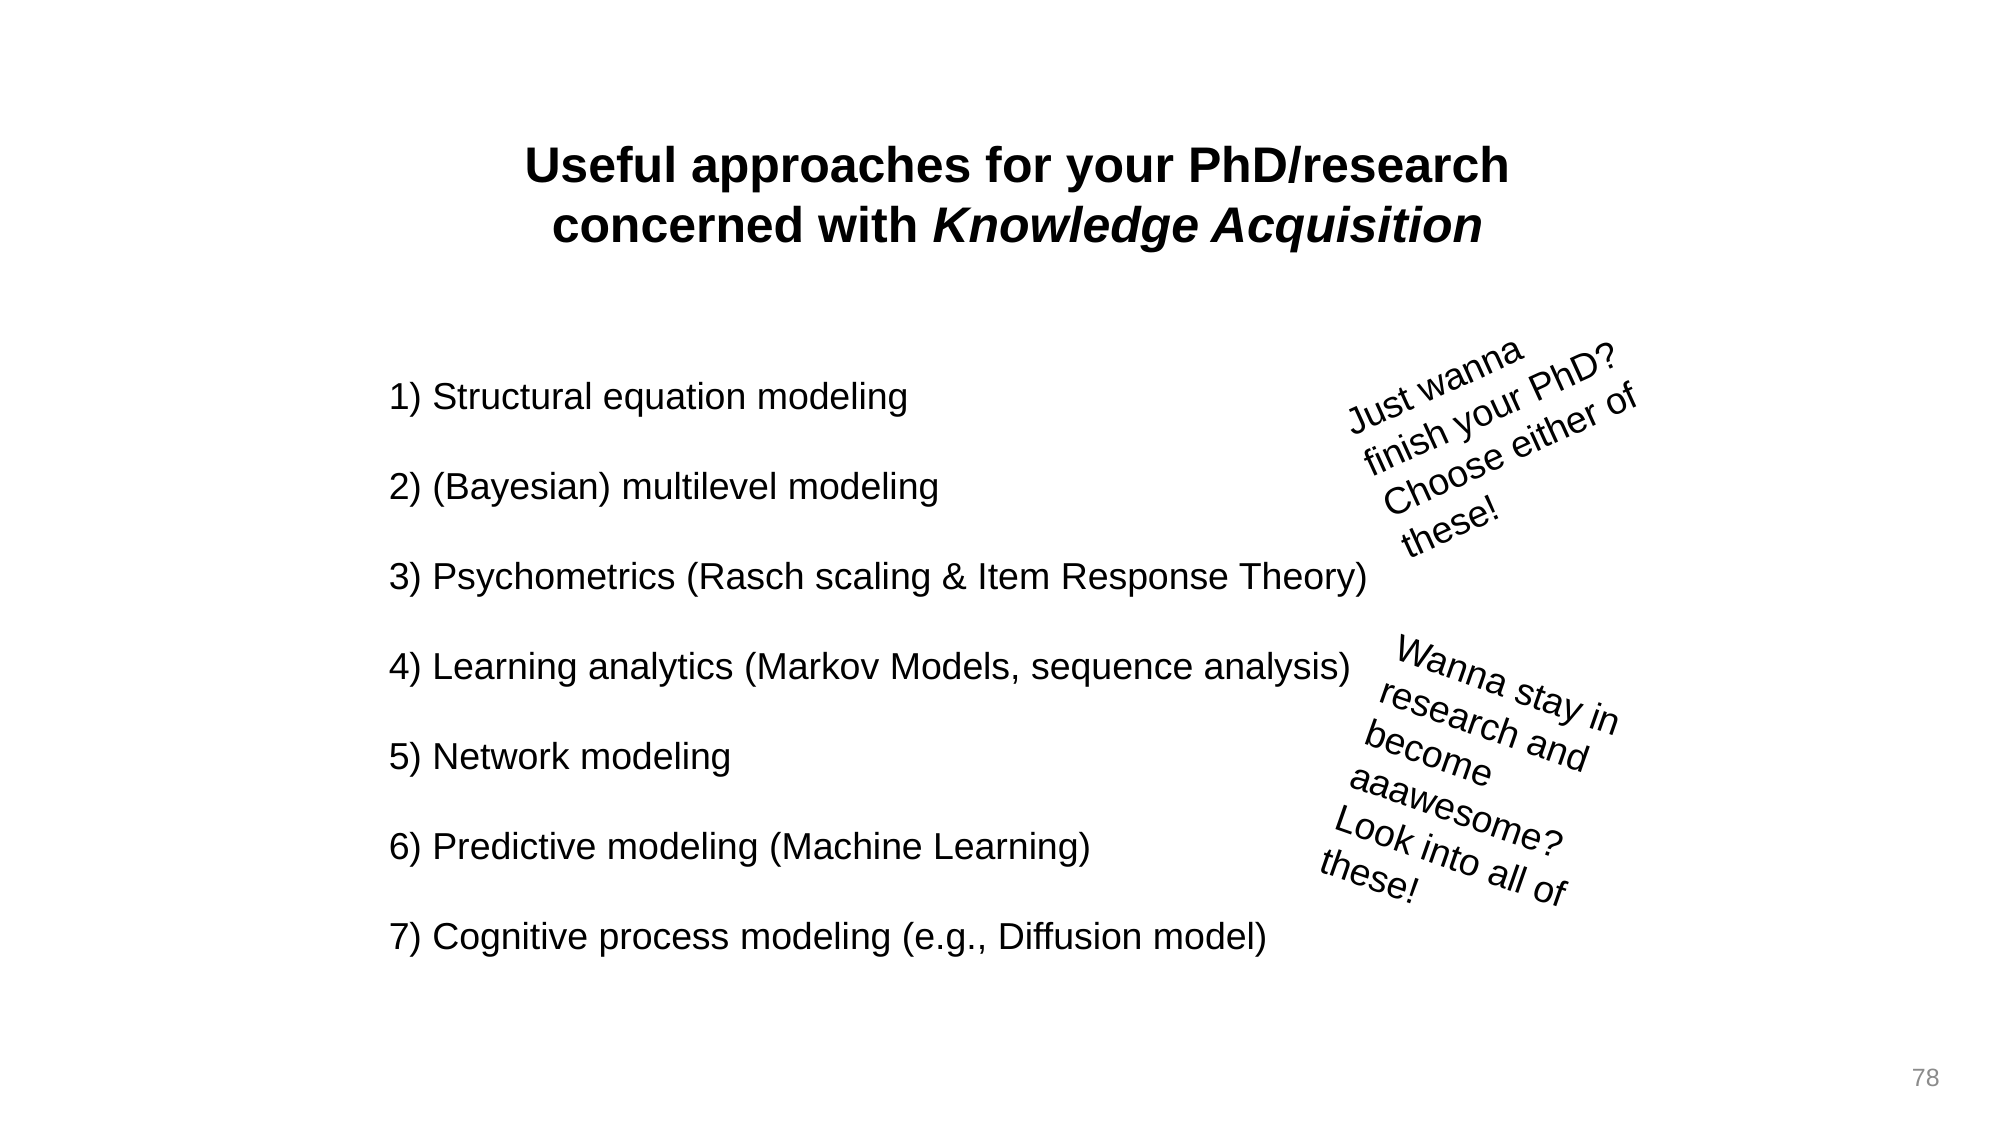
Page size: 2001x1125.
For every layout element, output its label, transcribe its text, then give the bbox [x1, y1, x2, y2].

slide_number 78 [1488, 1046, 1955, 1107]
text_box Just wanna finish your PhD? Choose either of these! [1320, 274, 1682, 580]
text_box Wanna stay in research and become aaawesome? Look into all of these! [1298, 611, 1683, 983]
text_box Useful approaches for your PhD/research concerned with Knowledge Acquisition [503, 125, 1532, 261]
text_box 1) Structural equation modeling 2) (Bayesian) multilevel modeling 3) Psychometrics (Rasch scaling & Item Response Theory) 4) Learning analytics (Markov Models, sequence analysis) 5) Network modeling 6) Predictive modeling (Machine Learning) 7) Cognitive process modeling (e.g., Diffusion model) [373, 364, 1821, 1010]
